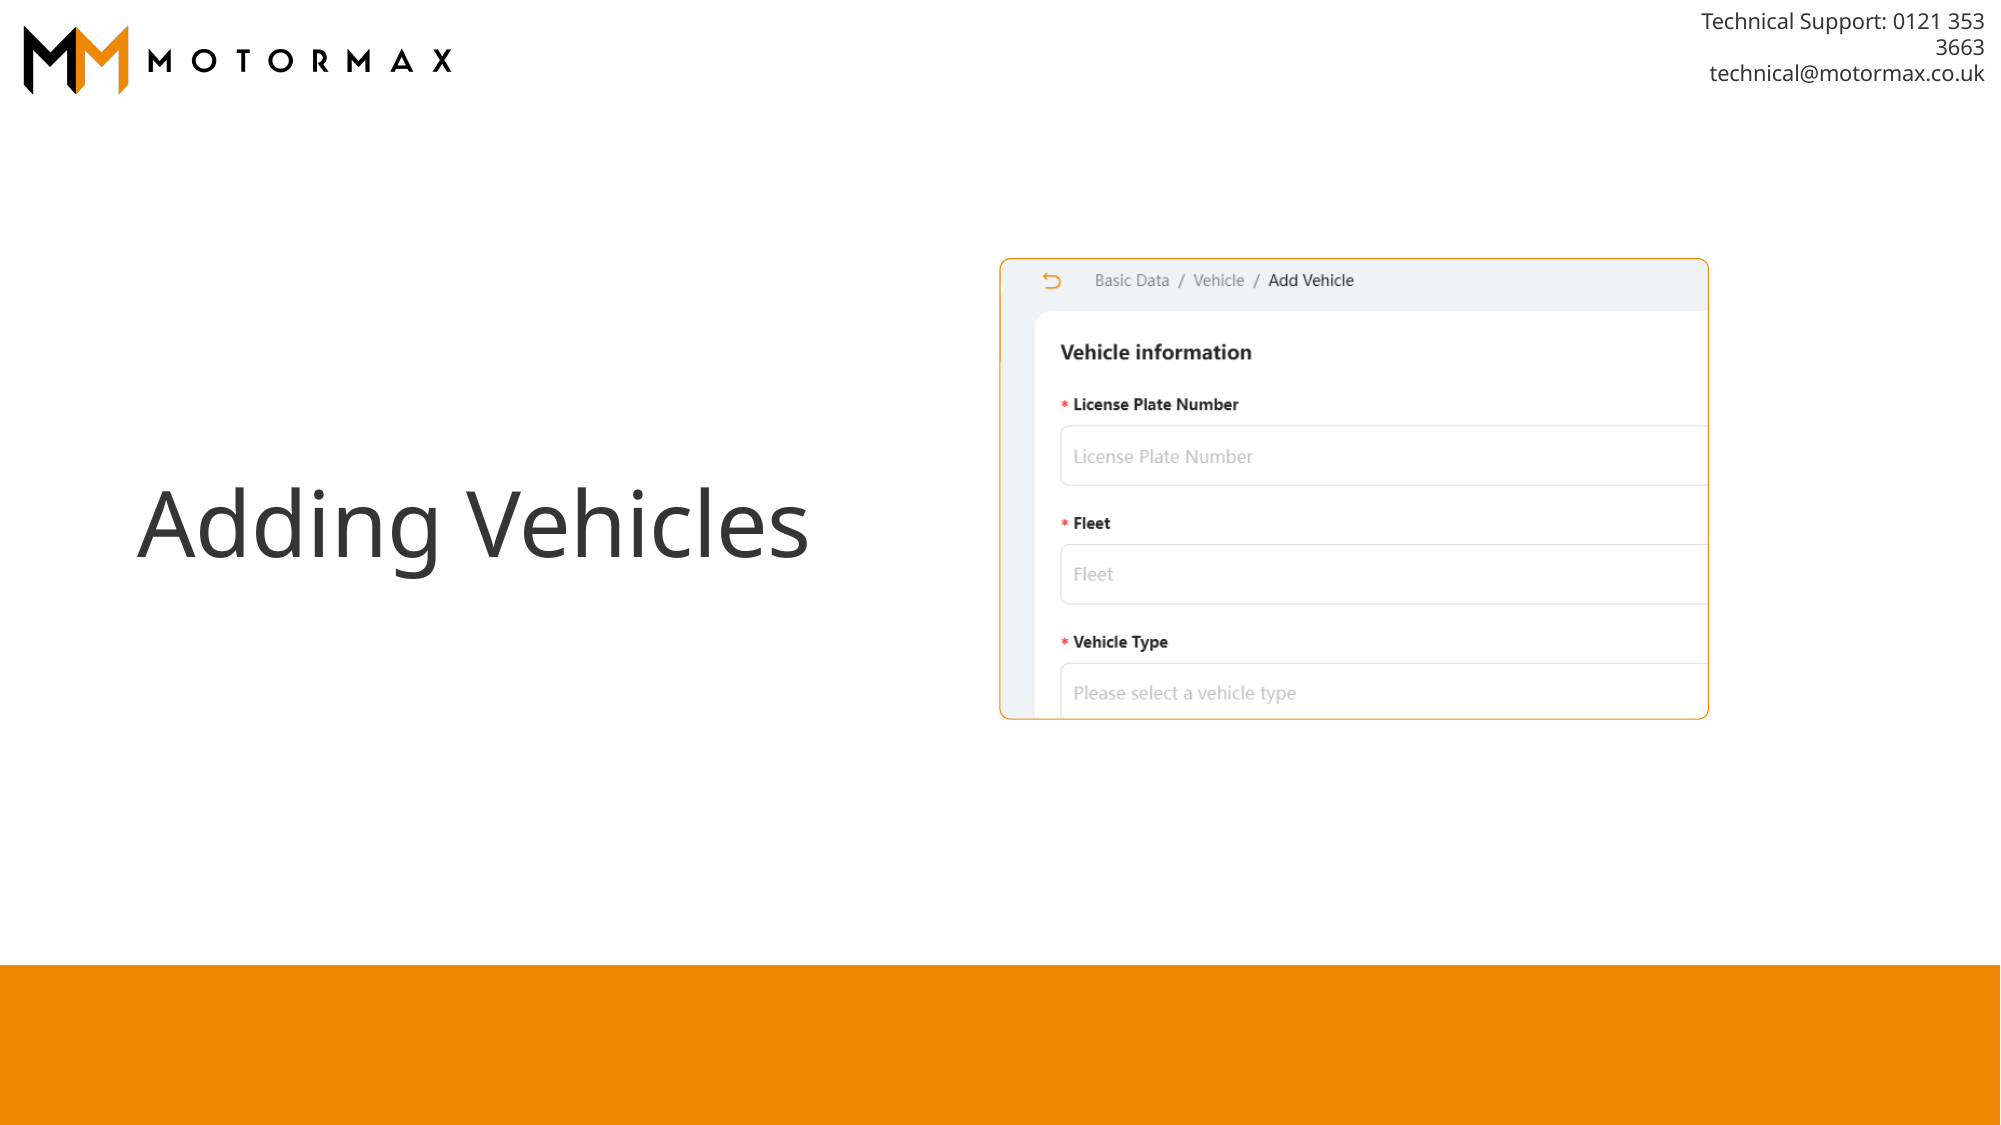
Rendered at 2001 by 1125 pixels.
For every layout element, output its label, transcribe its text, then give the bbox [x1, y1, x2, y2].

picture [0, 0, 518, 143]
picture [999, 258, 1709, 720]
text_box Adding Vehicles [0, 414, 983, 576]
